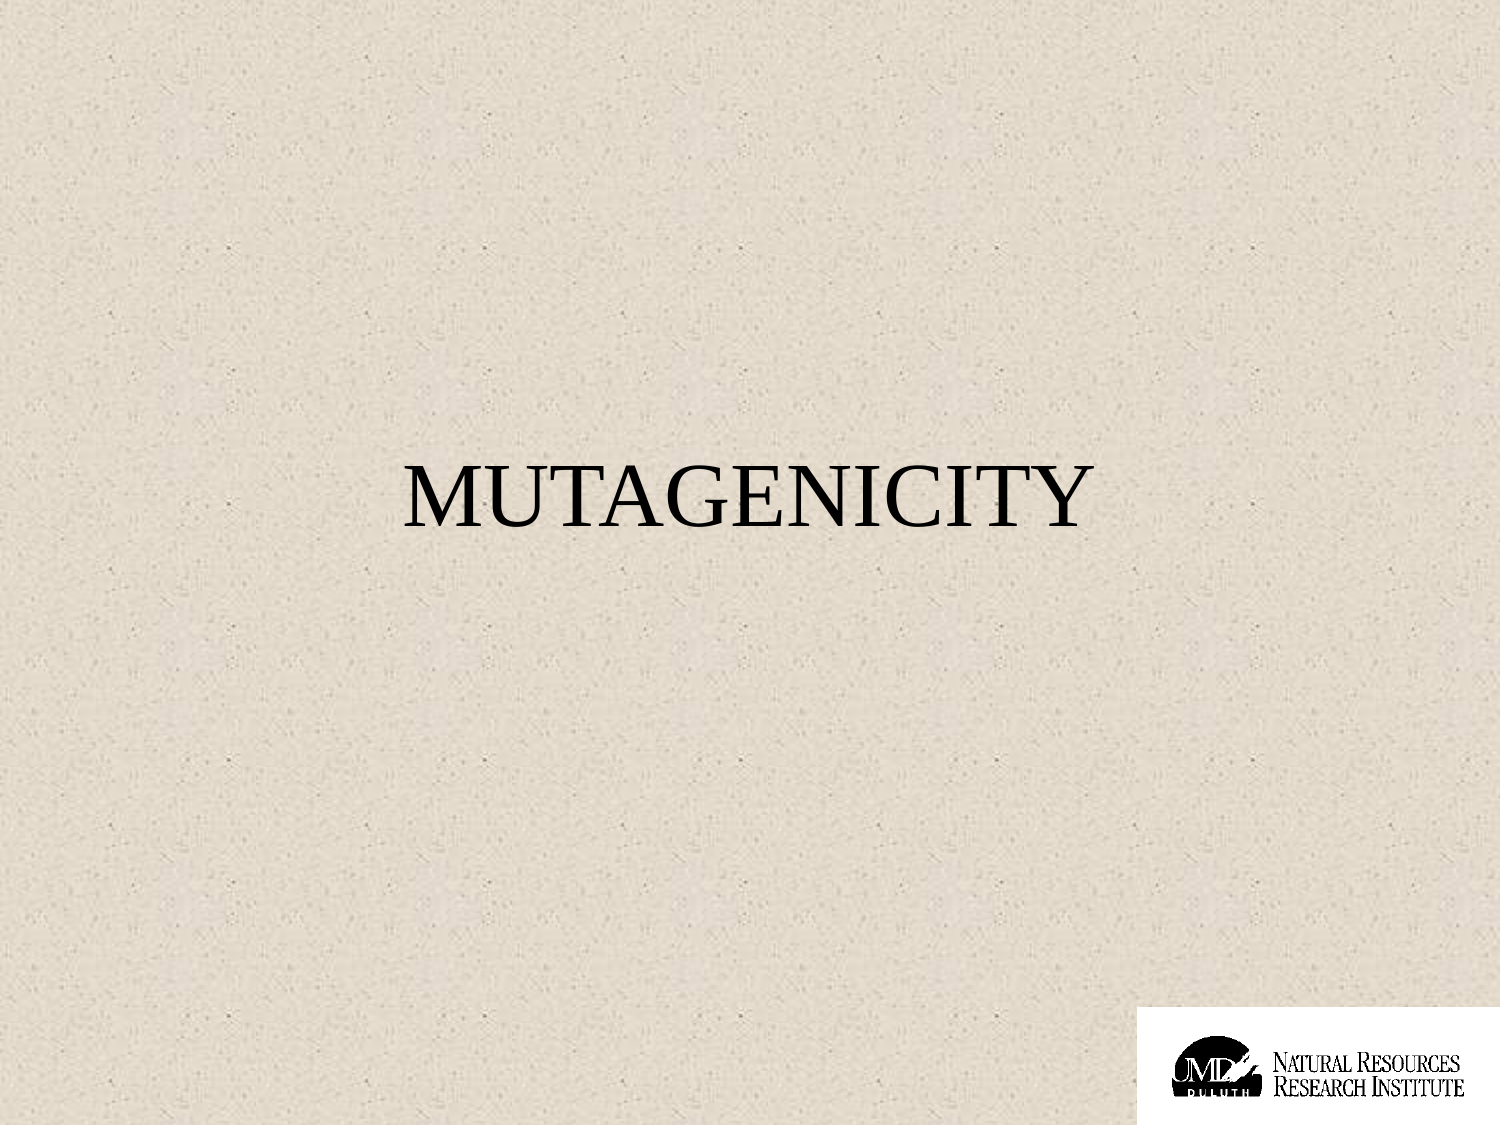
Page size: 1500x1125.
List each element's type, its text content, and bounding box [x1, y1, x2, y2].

title MUTAGENICITY [112, 450, 1388, 639]
picture [0, 0, 1500, 1125]
